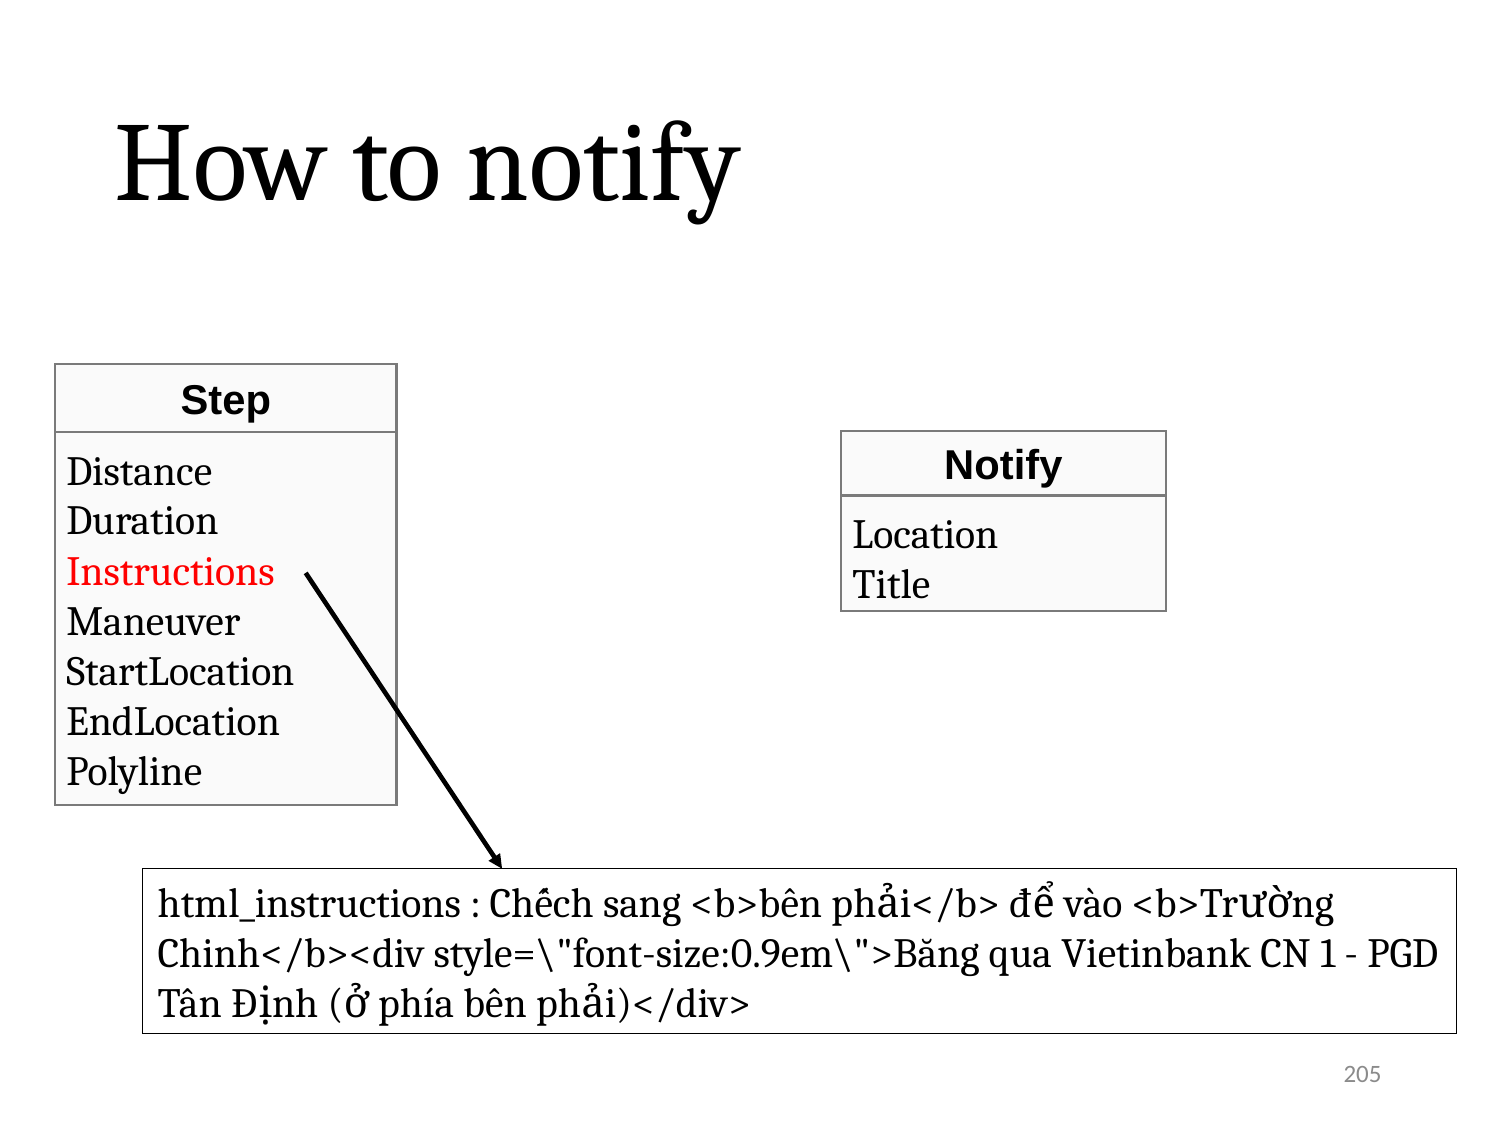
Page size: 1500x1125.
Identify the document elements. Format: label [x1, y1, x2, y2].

text_box [841, 430, 1166, 612]
slide_number [1059, 1042, 1397, 1103]
text_box [99, 70, 1450, 258]
text_box [54, 363, 1457, 1034]
